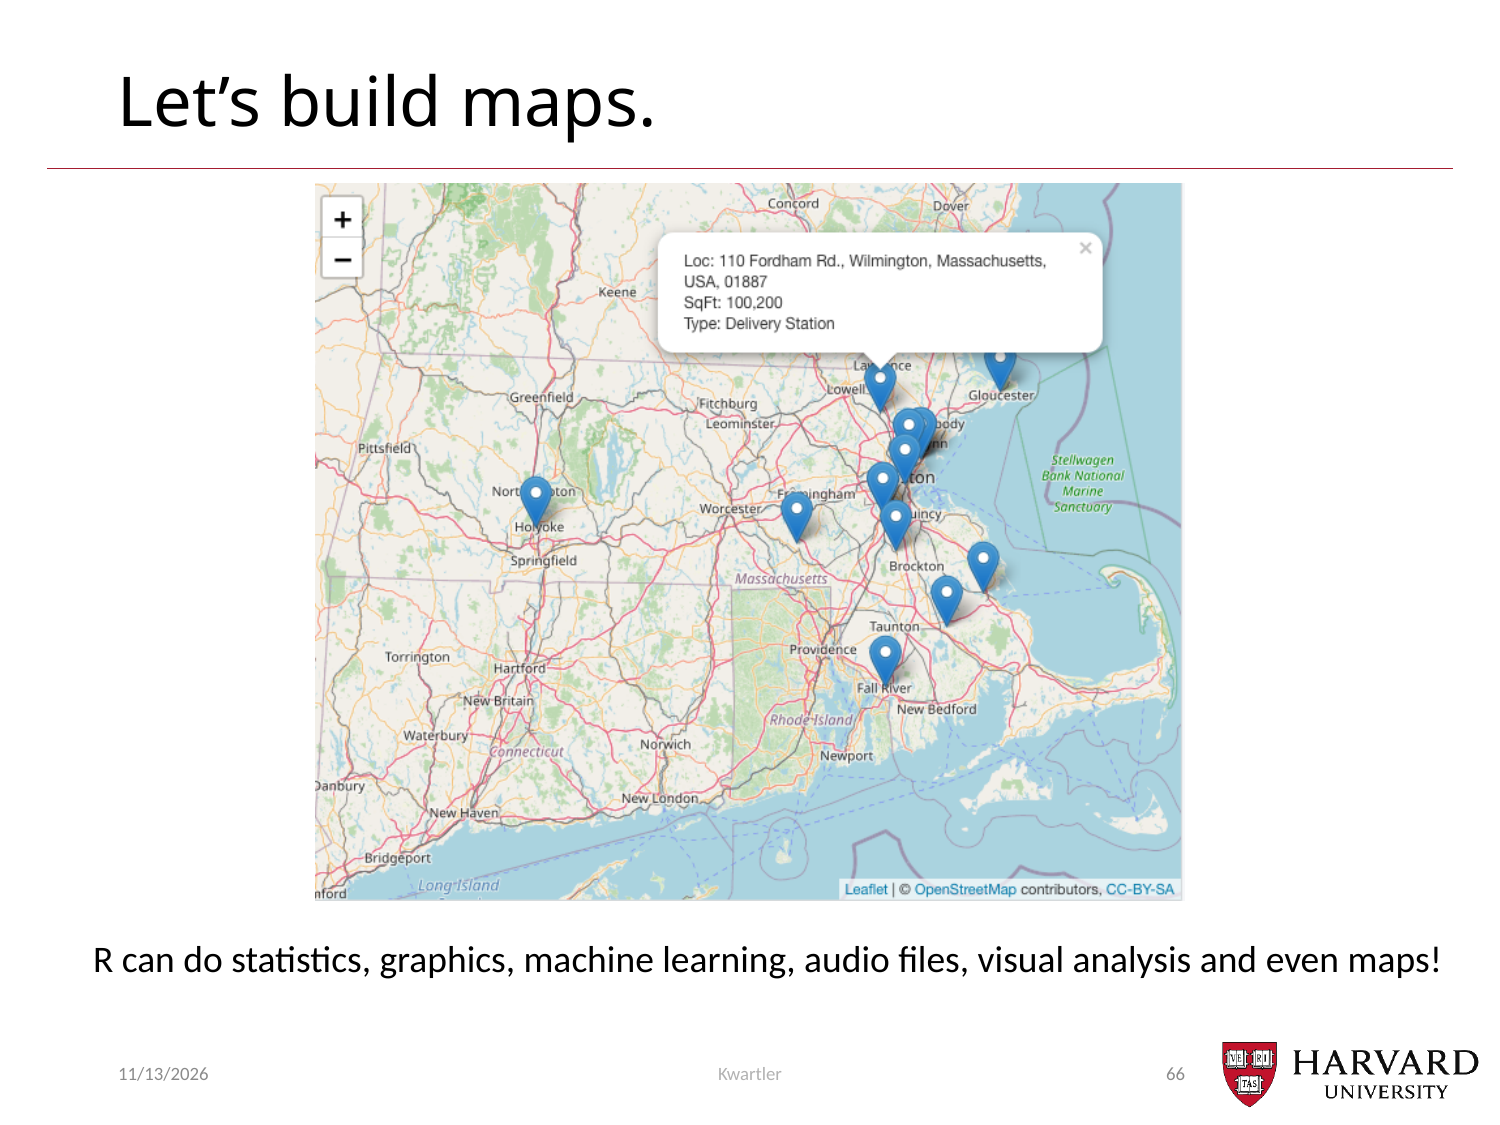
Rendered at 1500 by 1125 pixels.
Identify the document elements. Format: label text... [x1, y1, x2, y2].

picture [1200, 1024, 1500, 1125]
text_box R can do statistics, graphics, machine learning, audio files, visual analysis and even maps! [78, 927, 1459, 988]
footer Kwartler [496, 1042, 1004, 1103]
title Let’s build maps. [103, 59, 1397, 157]
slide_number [103, 1042, 441, 1103]
picture [315, 183, 1185, 901]
slide_number 66 [1059, 1042, 1200, 1103]
